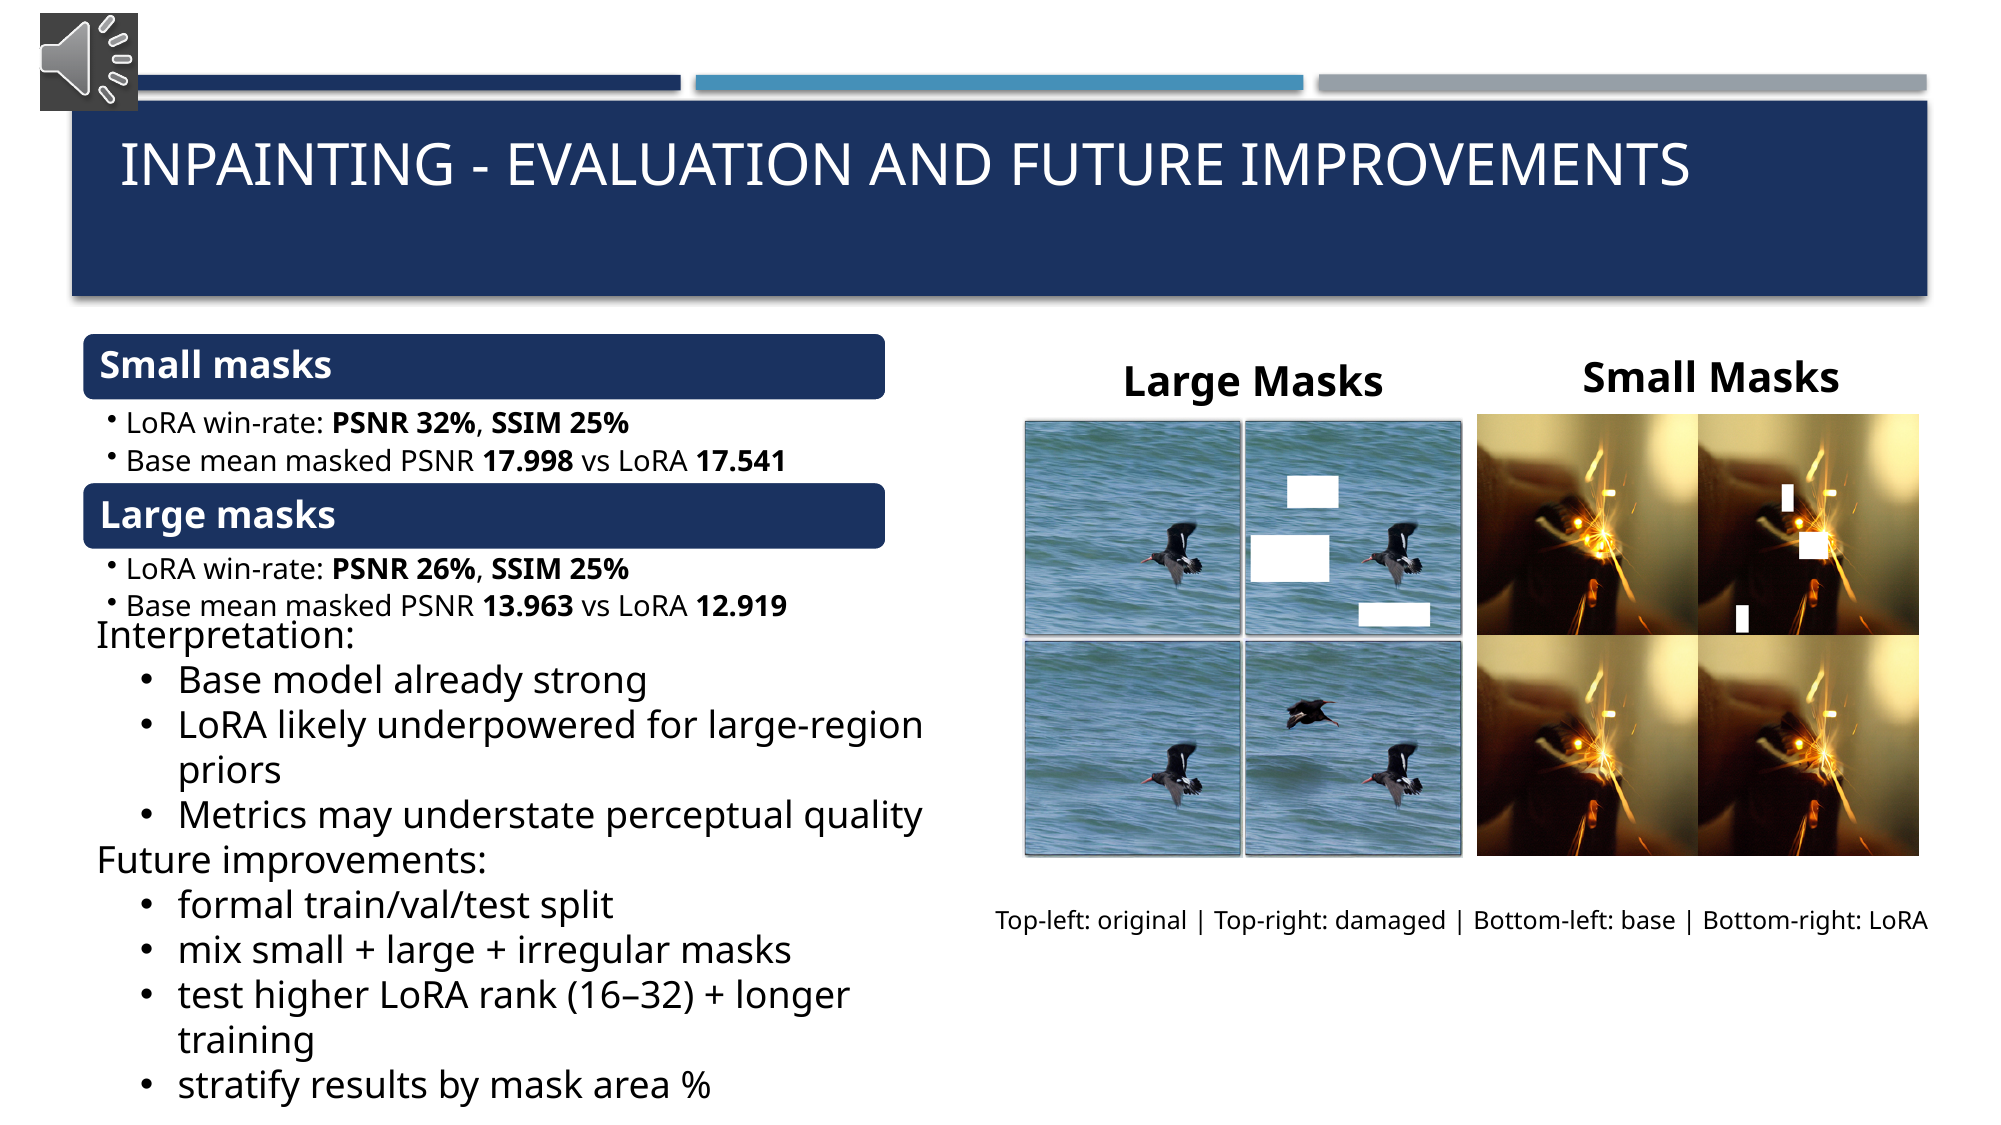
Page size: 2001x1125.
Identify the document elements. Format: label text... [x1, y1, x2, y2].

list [80, 331, 888, 632]
title Inpainting - Evaluation and Future Improvements [105, 24, 1892, 205]
text_box Interpretation: Base model already strong LoRA likely underpowered for large-region priors Metrics may understate perceptual quality Future improvements: formal train/val/test split mix small + large + irregular masks test higher LoRA rank (16–32) + longer training stratify results by mask area % [81, 603, 949, 1113]
picture [38, 11, 140, 113]
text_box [1021, 342, 1919, 944]
